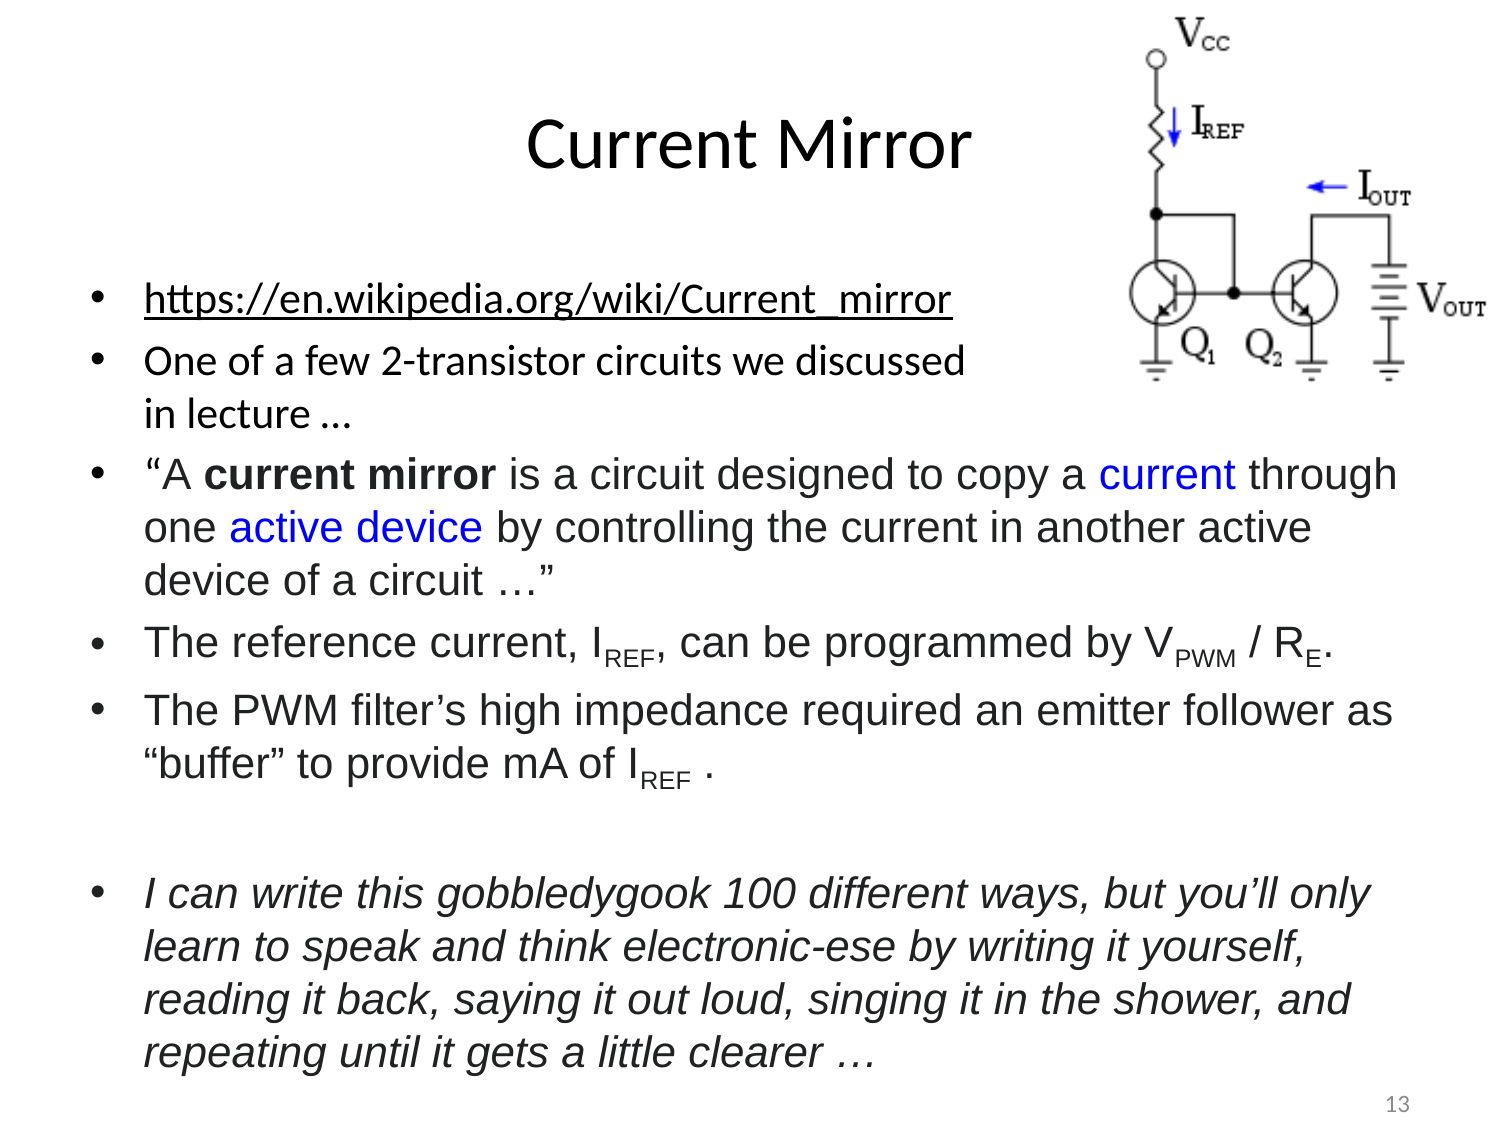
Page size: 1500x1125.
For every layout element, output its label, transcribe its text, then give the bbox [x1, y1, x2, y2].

slide_number 13 [1074, 1072, 1425, 1125]
picture [1110, 0, 1500, 417]
title Current Mirror [75, 45, 1105, 233]
list https://en.wikipedia.org/wiki/Current_mirror One of a few 2-transistor circuits we discussed in lecture … “A current mirror is a circuit designed to copy a current through one active device by controlling the current in another active device of a circuit …” The reference current, IREF, can be programmed by VPWM / RE. The PWM filter’s high impedance required an emitter follower as “buffer” to provide mA of IREF . I can write this gobbledygook 100 different ways, but you’ll only learn to speak and think electronic-ese by writing it yourself, reading it back, saying it out loud, singing it in the shower, and repeating until it gets a little clearer … [75, 262, 1425, 1100]
